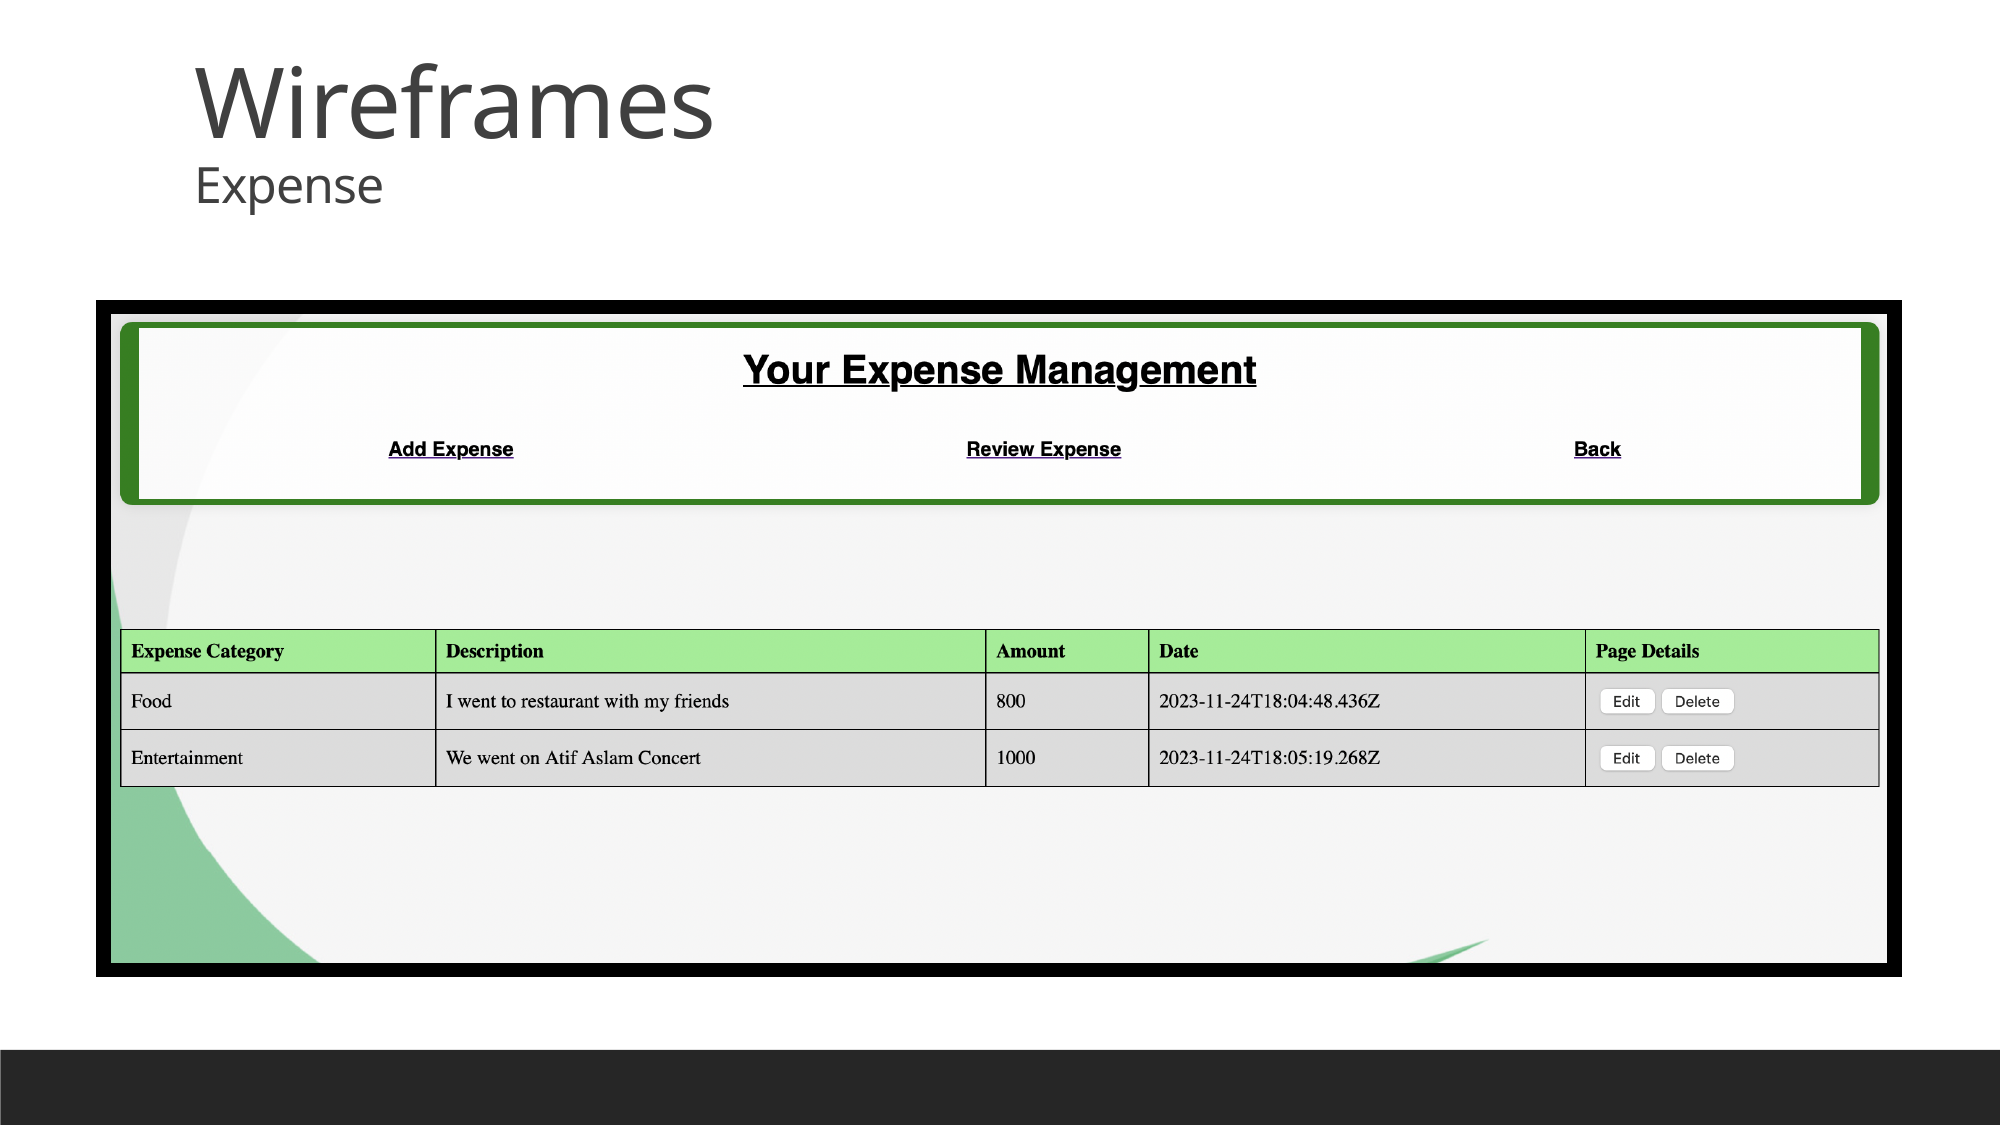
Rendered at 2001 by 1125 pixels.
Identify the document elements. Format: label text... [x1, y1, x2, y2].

picture [110, 313, 1888, 963]
text_box Wireframes Expense [179, 46, 1830, 285]
